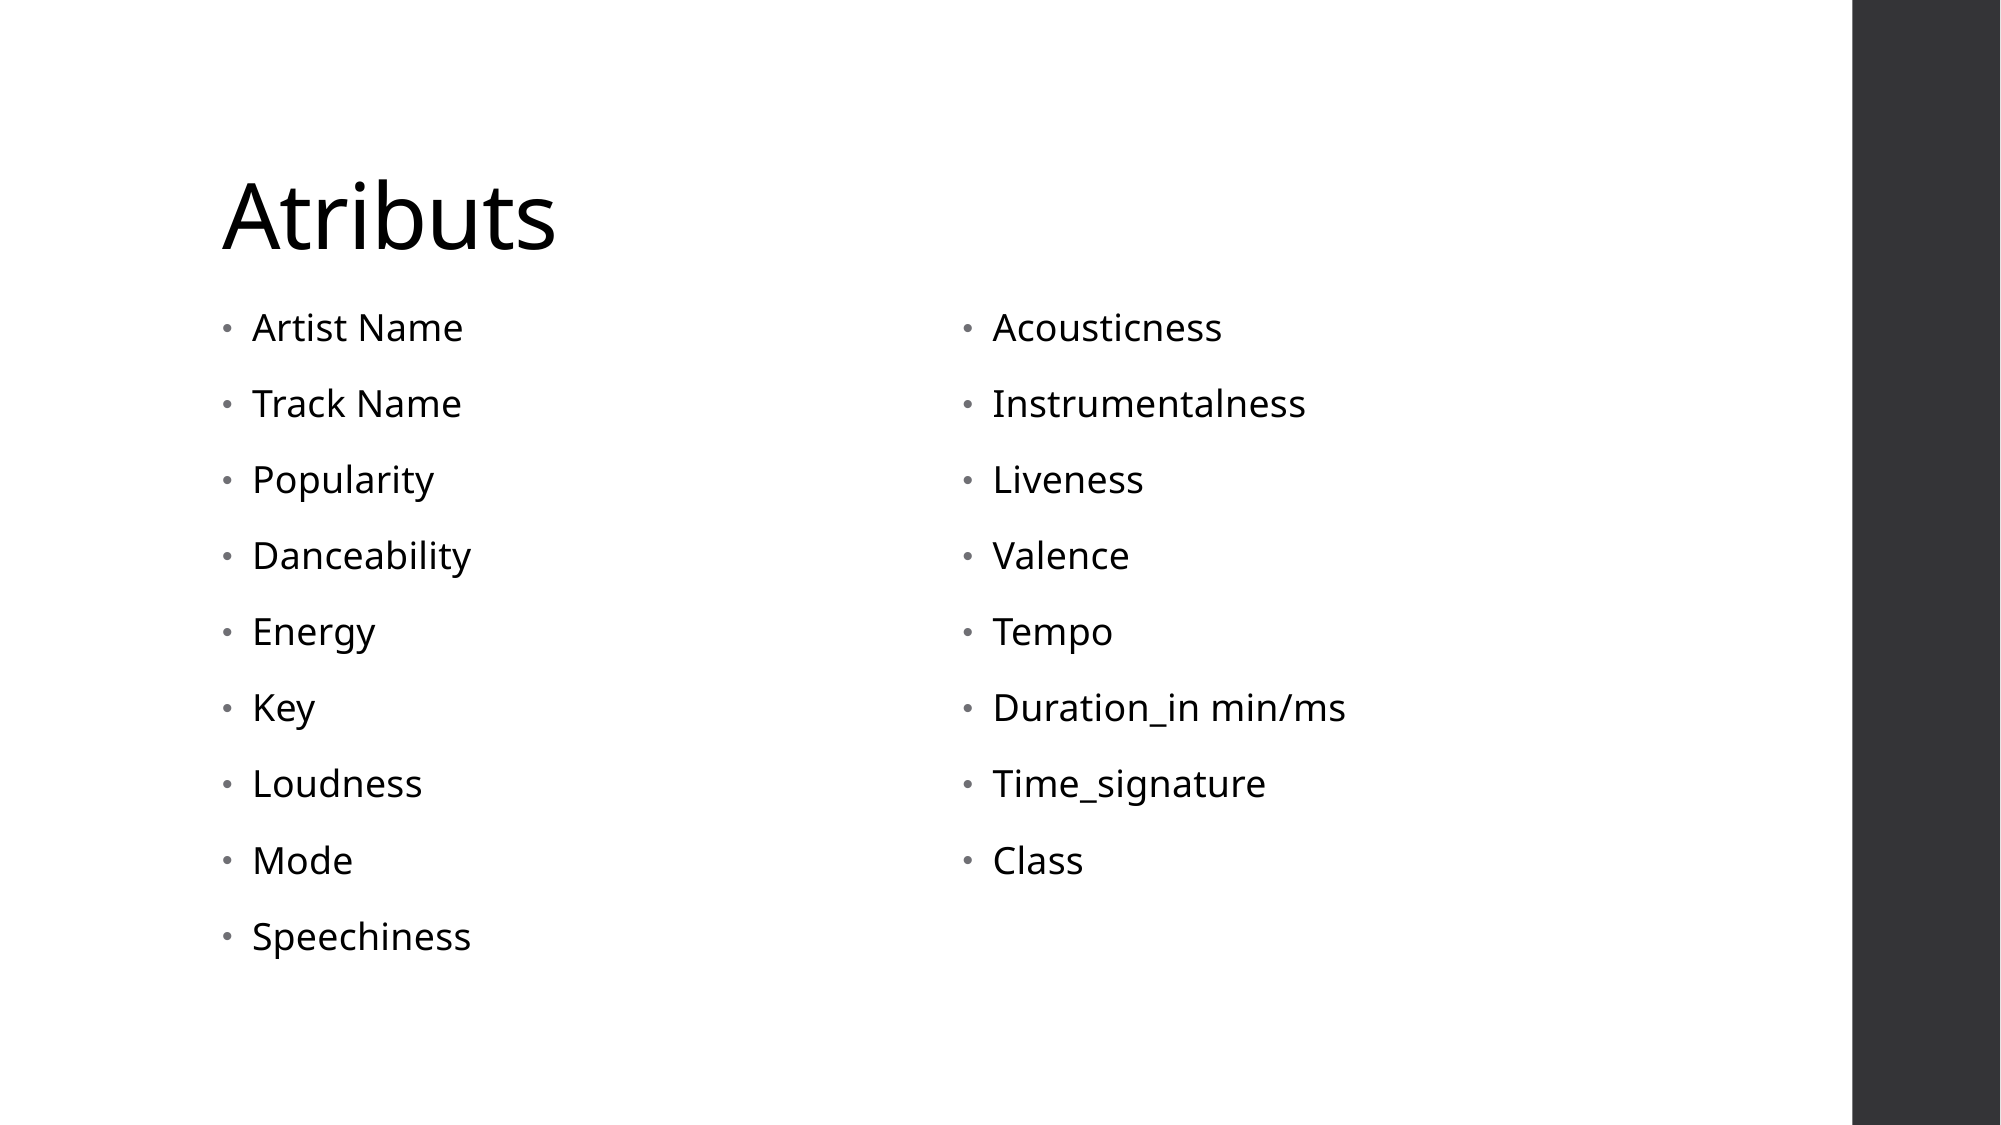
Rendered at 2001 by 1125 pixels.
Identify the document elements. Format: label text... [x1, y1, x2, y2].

title Atributs [206, 60, 1797, 278]
text_box Acousticness Instrumentalness Liveness Valence Tempo Duration_in min/ms Time_signature Class [947, 299, 1633, 1014]
list Artist Name Track Name Popularity Danceability Energy Key Loudness Mode Speechiness [206, 299, 892, 1014]
